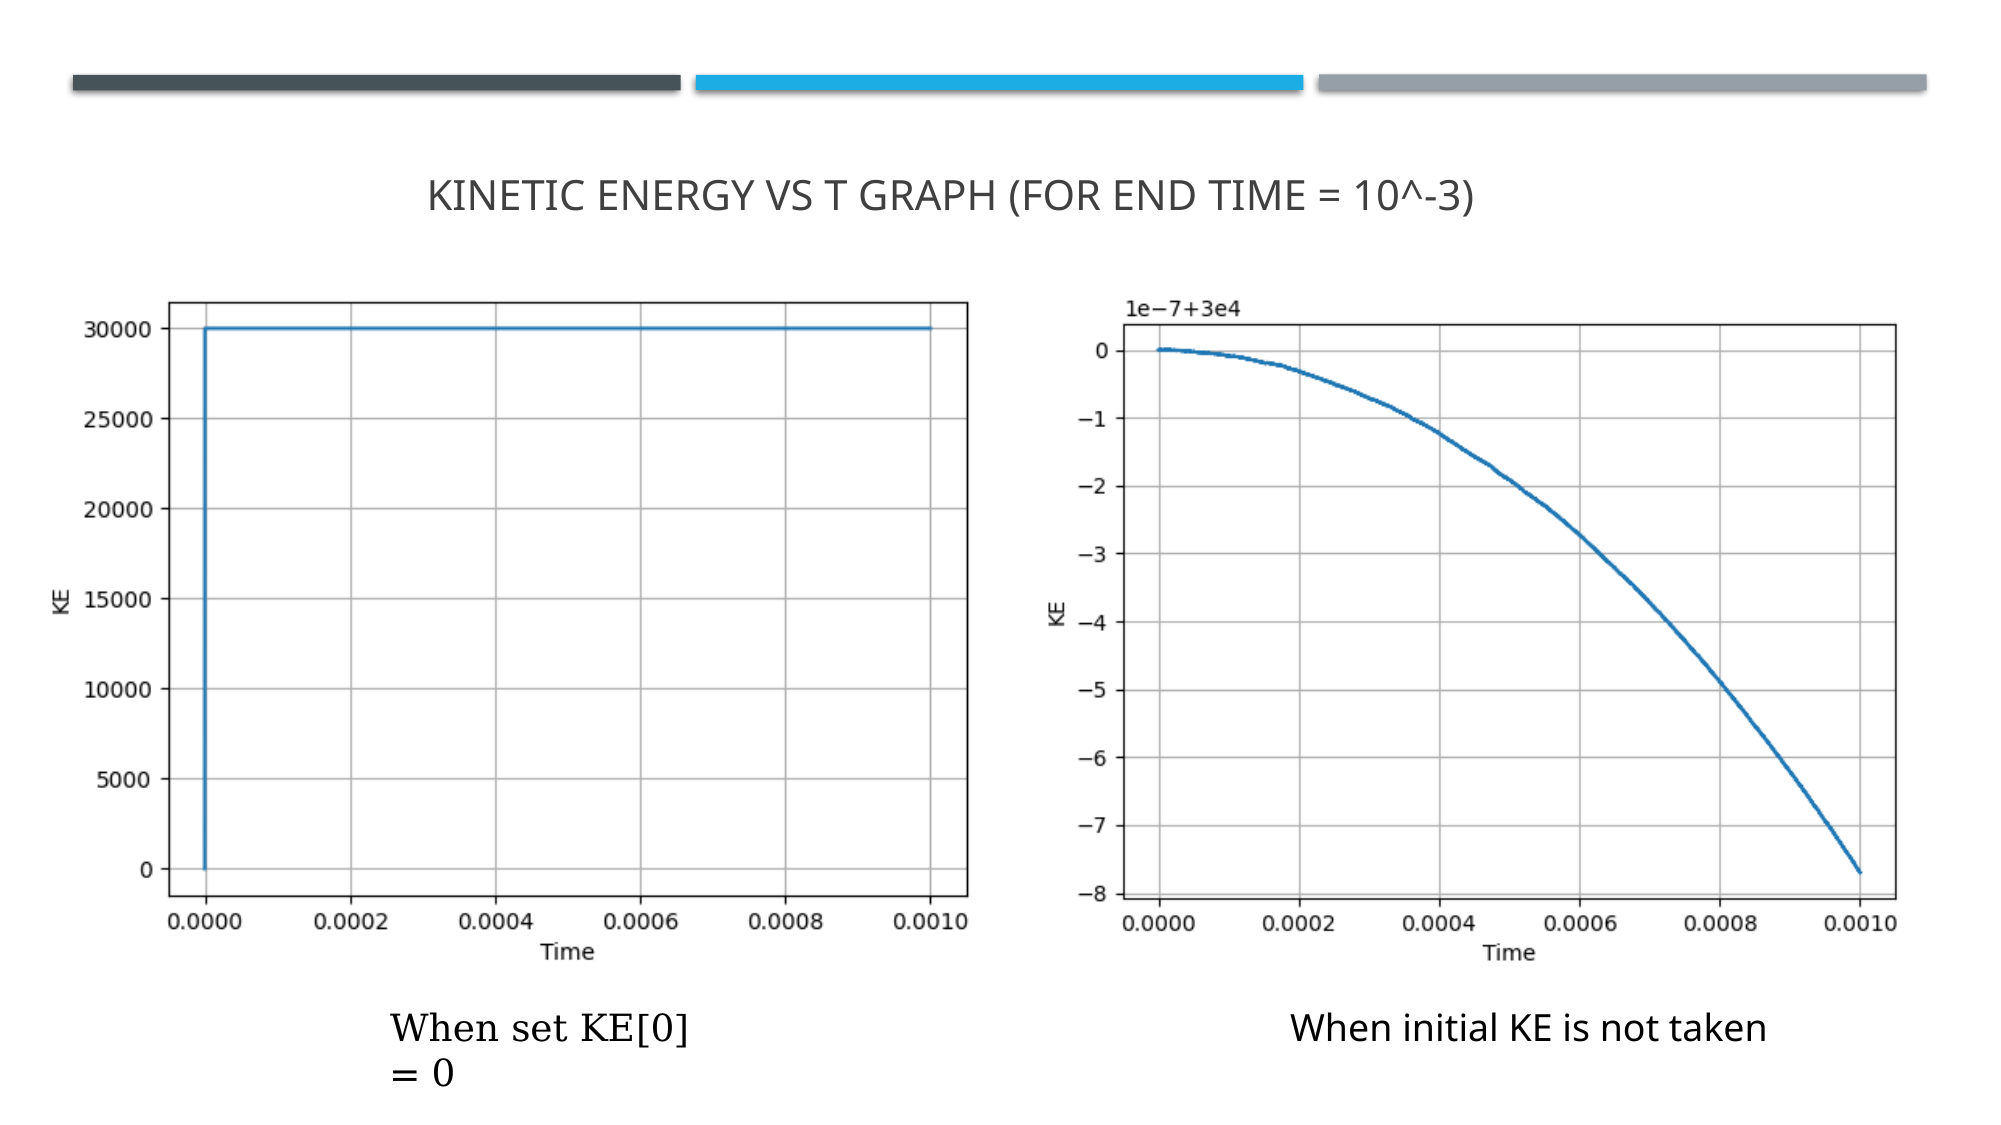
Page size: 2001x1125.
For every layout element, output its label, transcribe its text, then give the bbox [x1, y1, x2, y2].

text_box When set KE[0] = 0 [375, 996, 725, 1102]
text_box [999, 234, 1995, 1058]
title Kinetic energy vs t graph (for end time = 10^-3) [375, 132, 1526, 227]
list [40, 208, 1070, 981]
